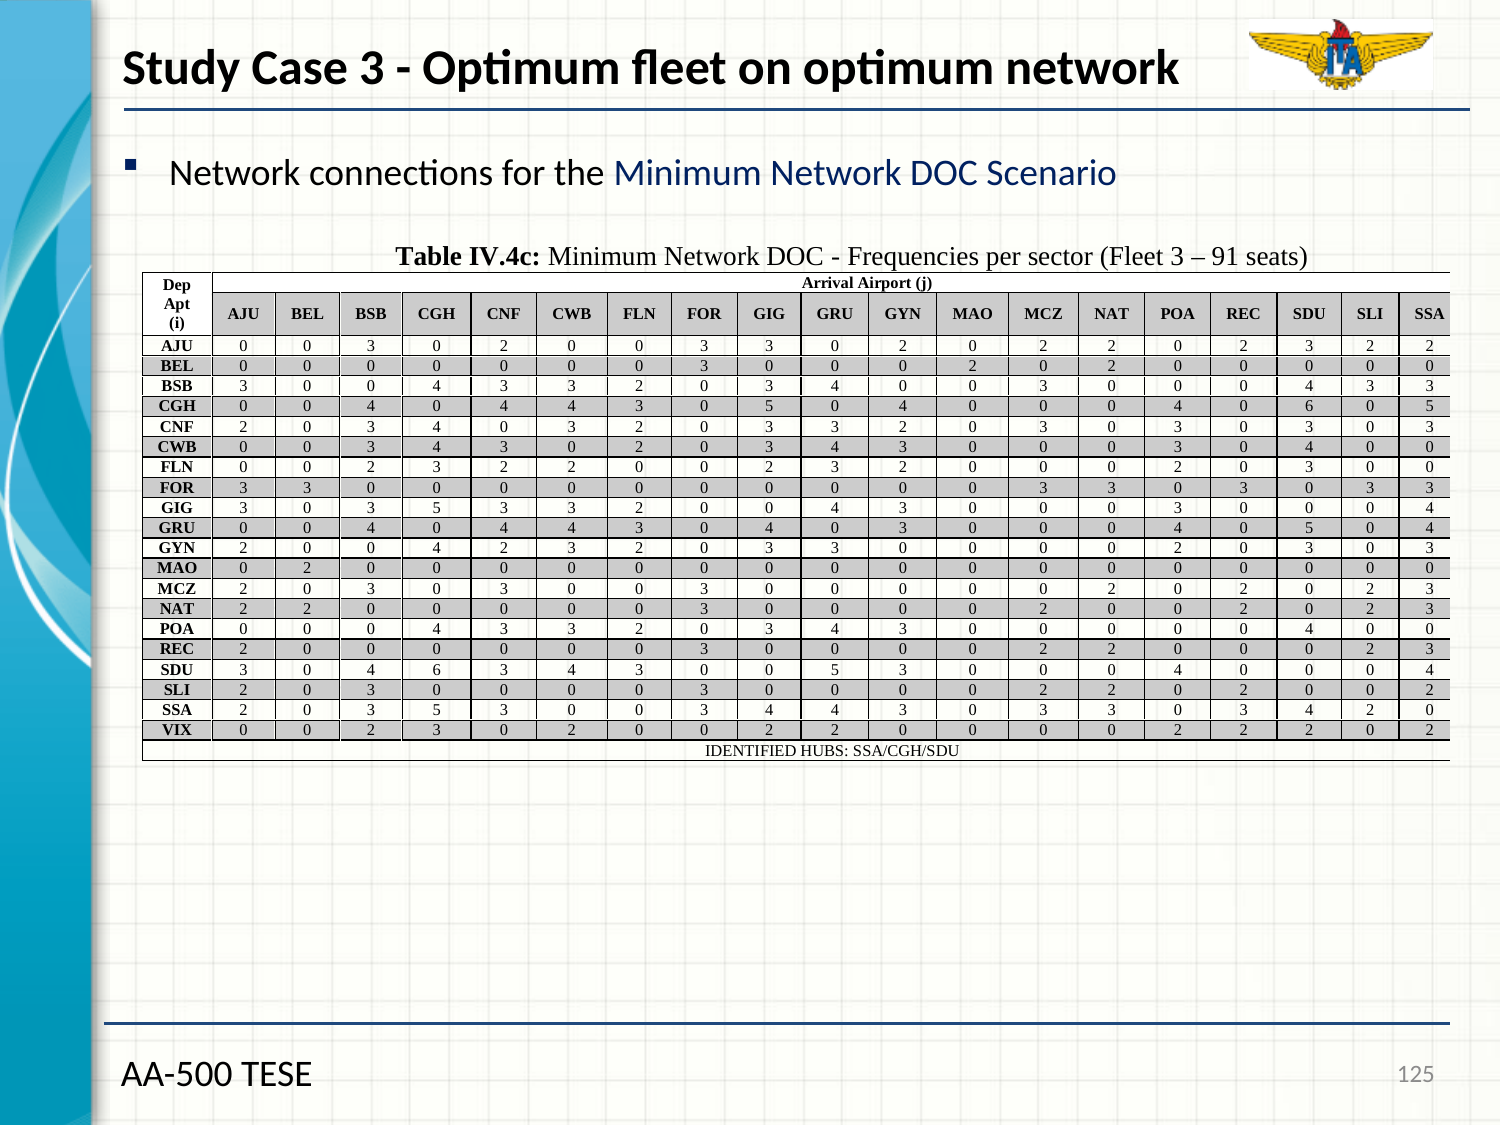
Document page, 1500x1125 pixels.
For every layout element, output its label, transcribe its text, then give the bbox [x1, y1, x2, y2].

text_box Study Case 3 - Optimum fleet on optimum network [107, 27, 1258, 102]
slide_number 125 [1100, 1042, 1450, 1103]
text_box Network connections for the Minimum Network DOC Scenario [107, 140, 1450, 201]
picture [0, 0, 1500, 1125]
